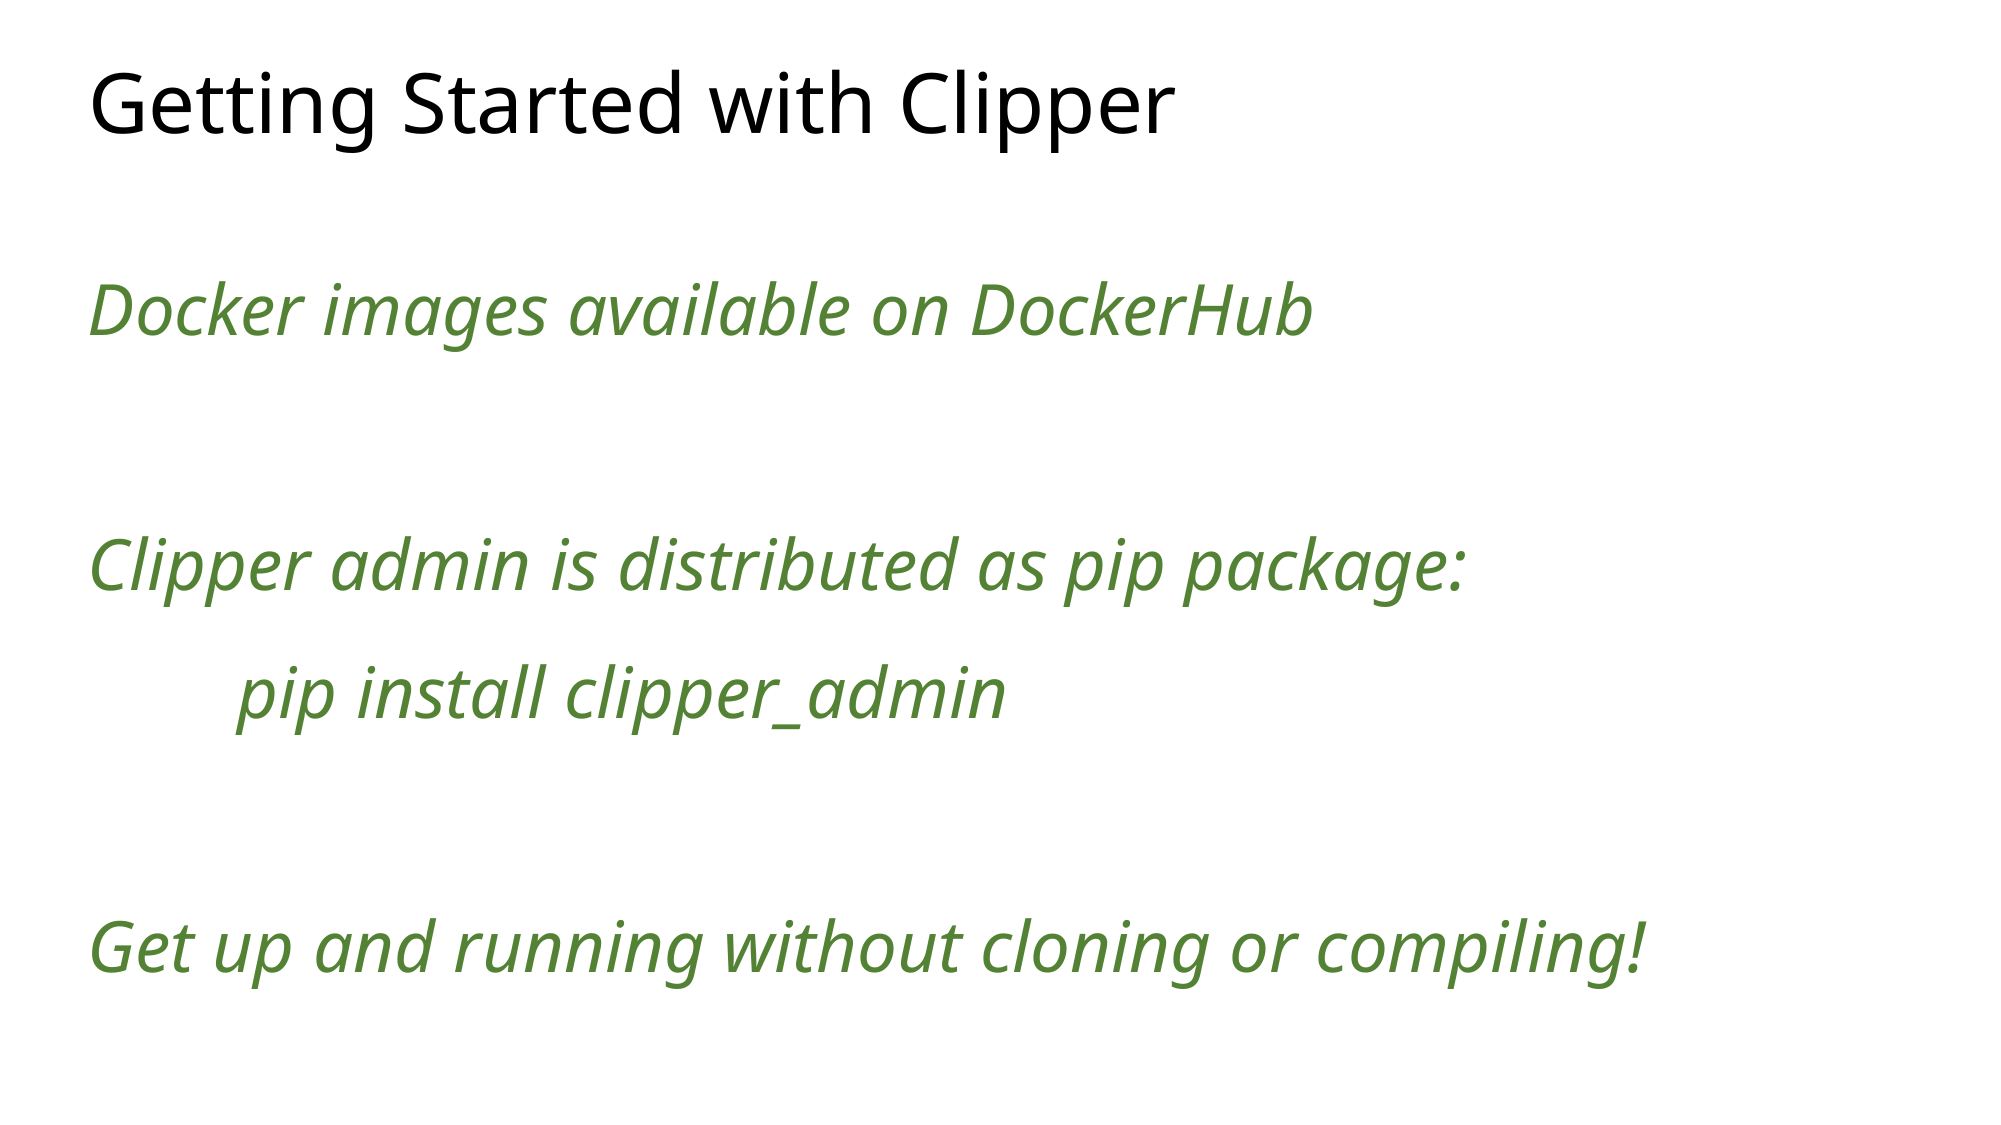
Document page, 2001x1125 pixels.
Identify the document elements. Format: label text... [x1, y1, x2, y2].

text_box Docker images available on DockerHub Clipper admin is distributed as pip package: pip install clipper_admin Get up and running without cloning or compiling! [73, 215, 1749, 995]
title Getting Started with Clipper [73, 0, 2000, 216]
